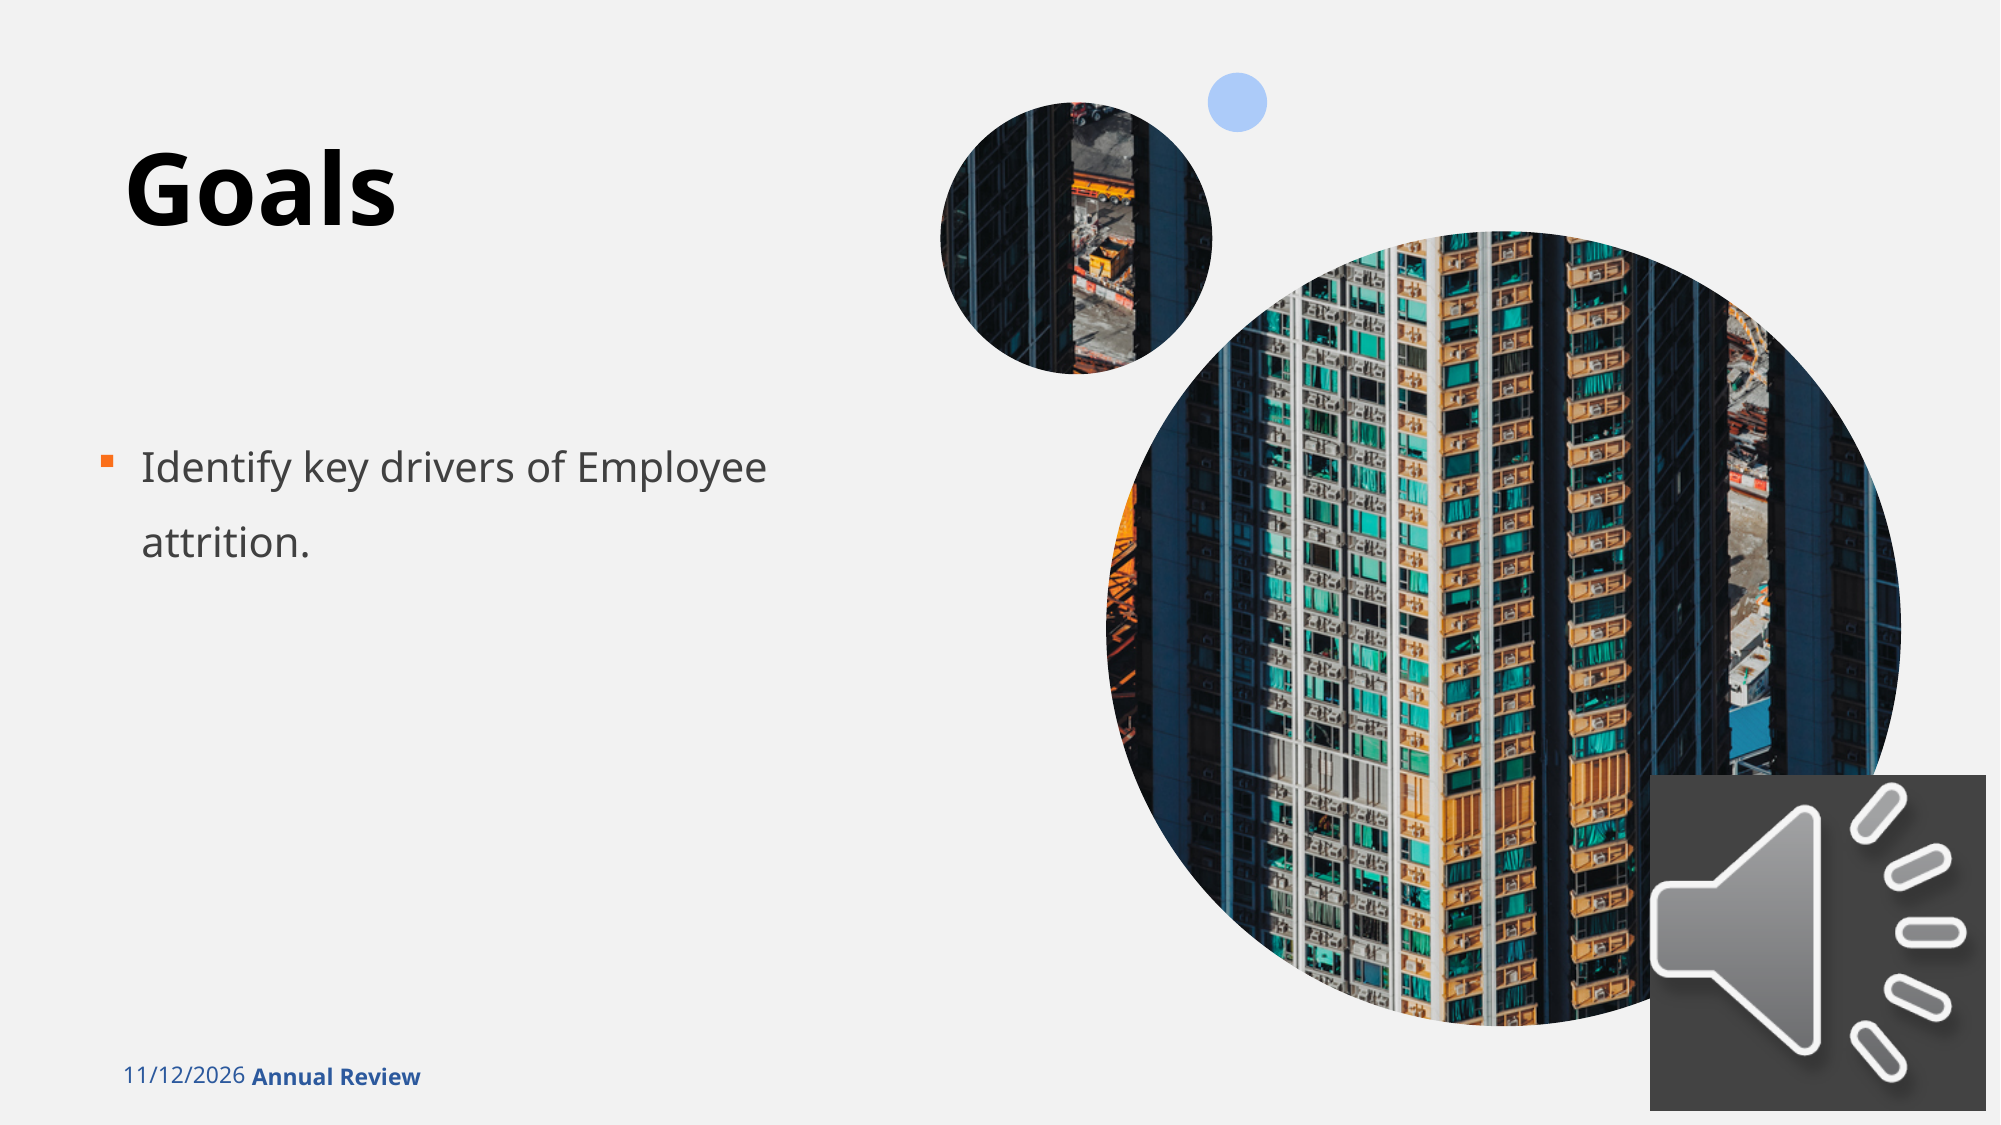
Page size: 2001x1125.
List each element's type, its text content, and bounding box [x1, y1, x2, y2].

list Identify key drivers of Employee attrition. [82, 408, 785, 993]
title Goals [108, 132, 810, 269]
picture [940, 102, 1987, 1112]
